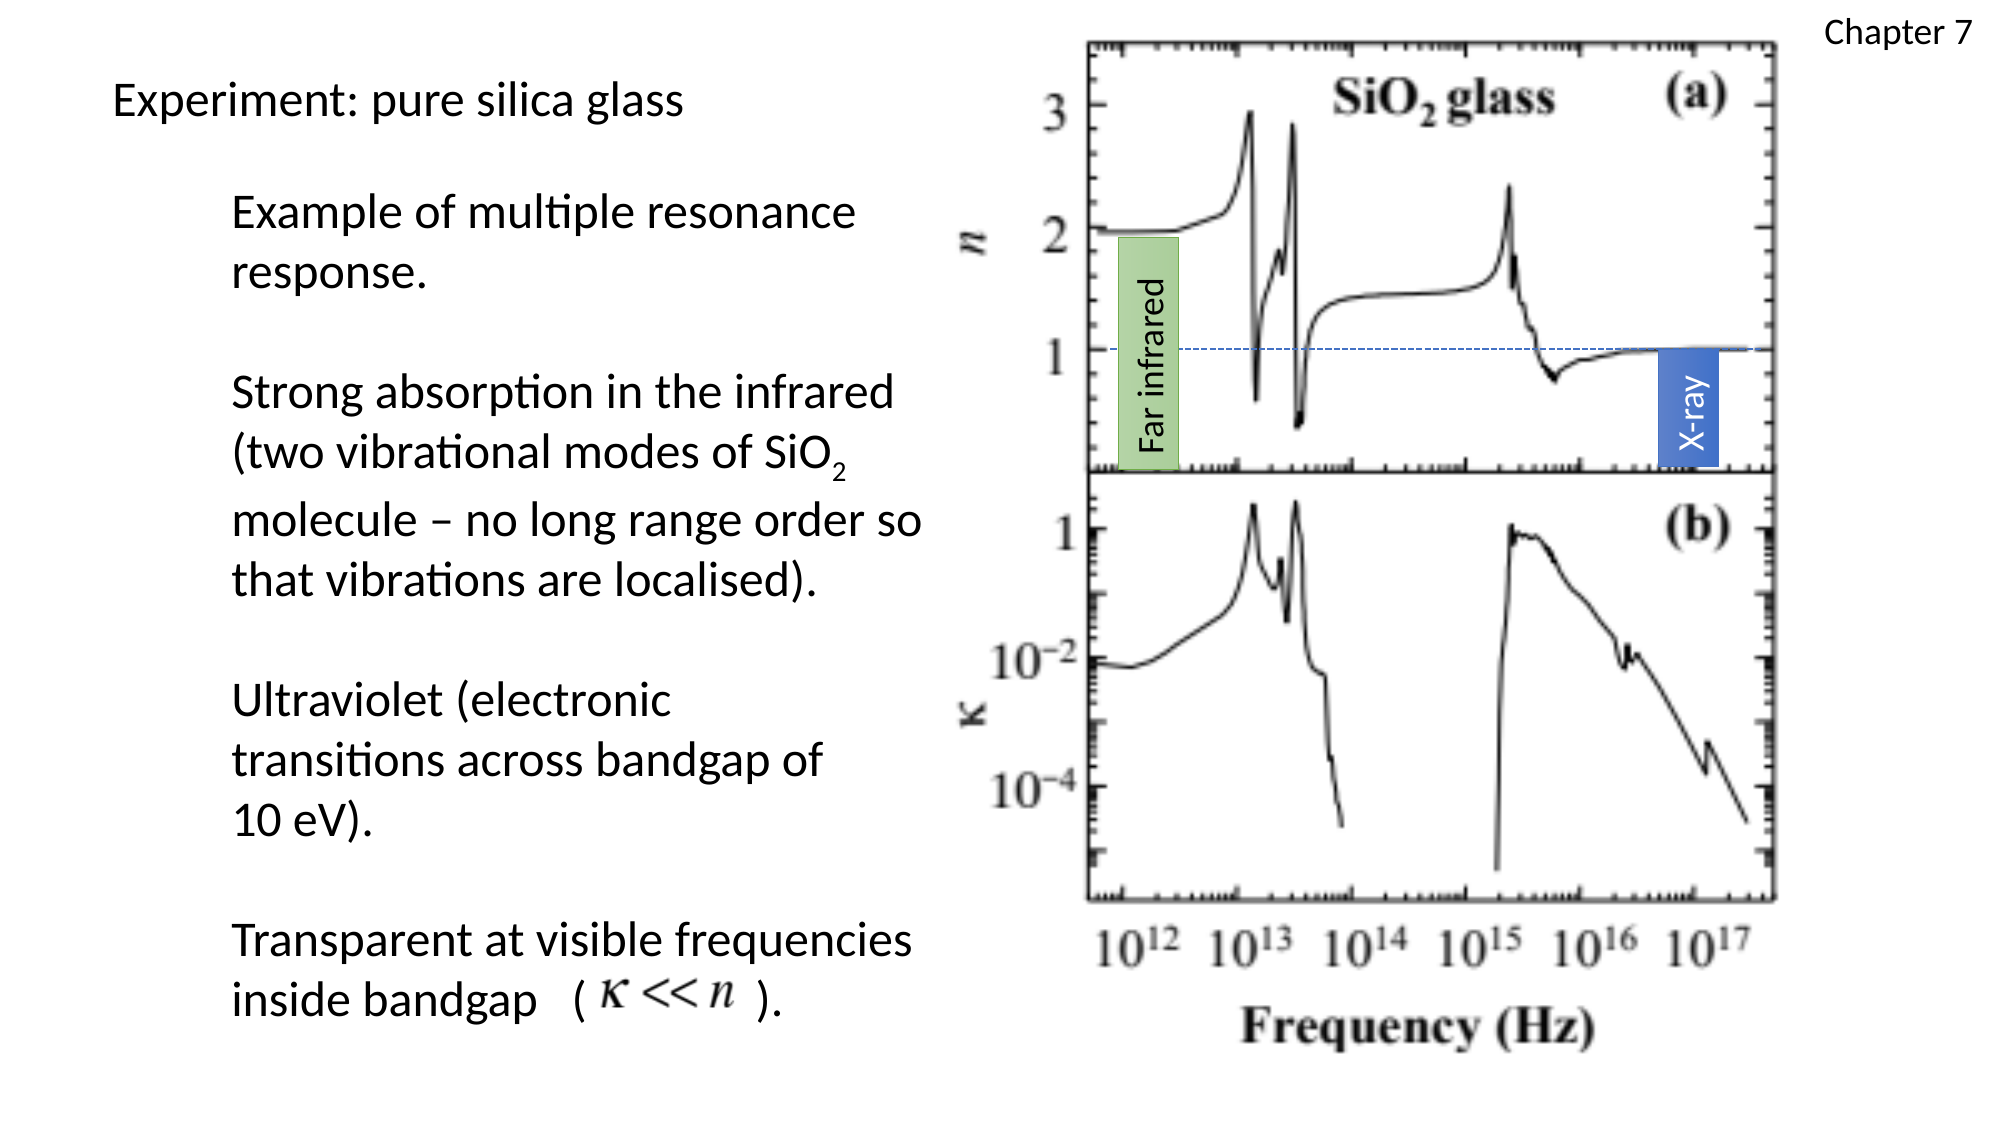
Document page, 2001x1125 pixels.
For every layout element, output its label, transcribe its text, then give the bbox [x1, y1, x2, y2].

text_box Experiment: pure silica glass [97, 59, 939, 135]
text_box Chapter 7 [1809, 0, 1988, 60]
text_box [216, 111, 939, 1036]
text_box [939, 0, 1792, 1074]
